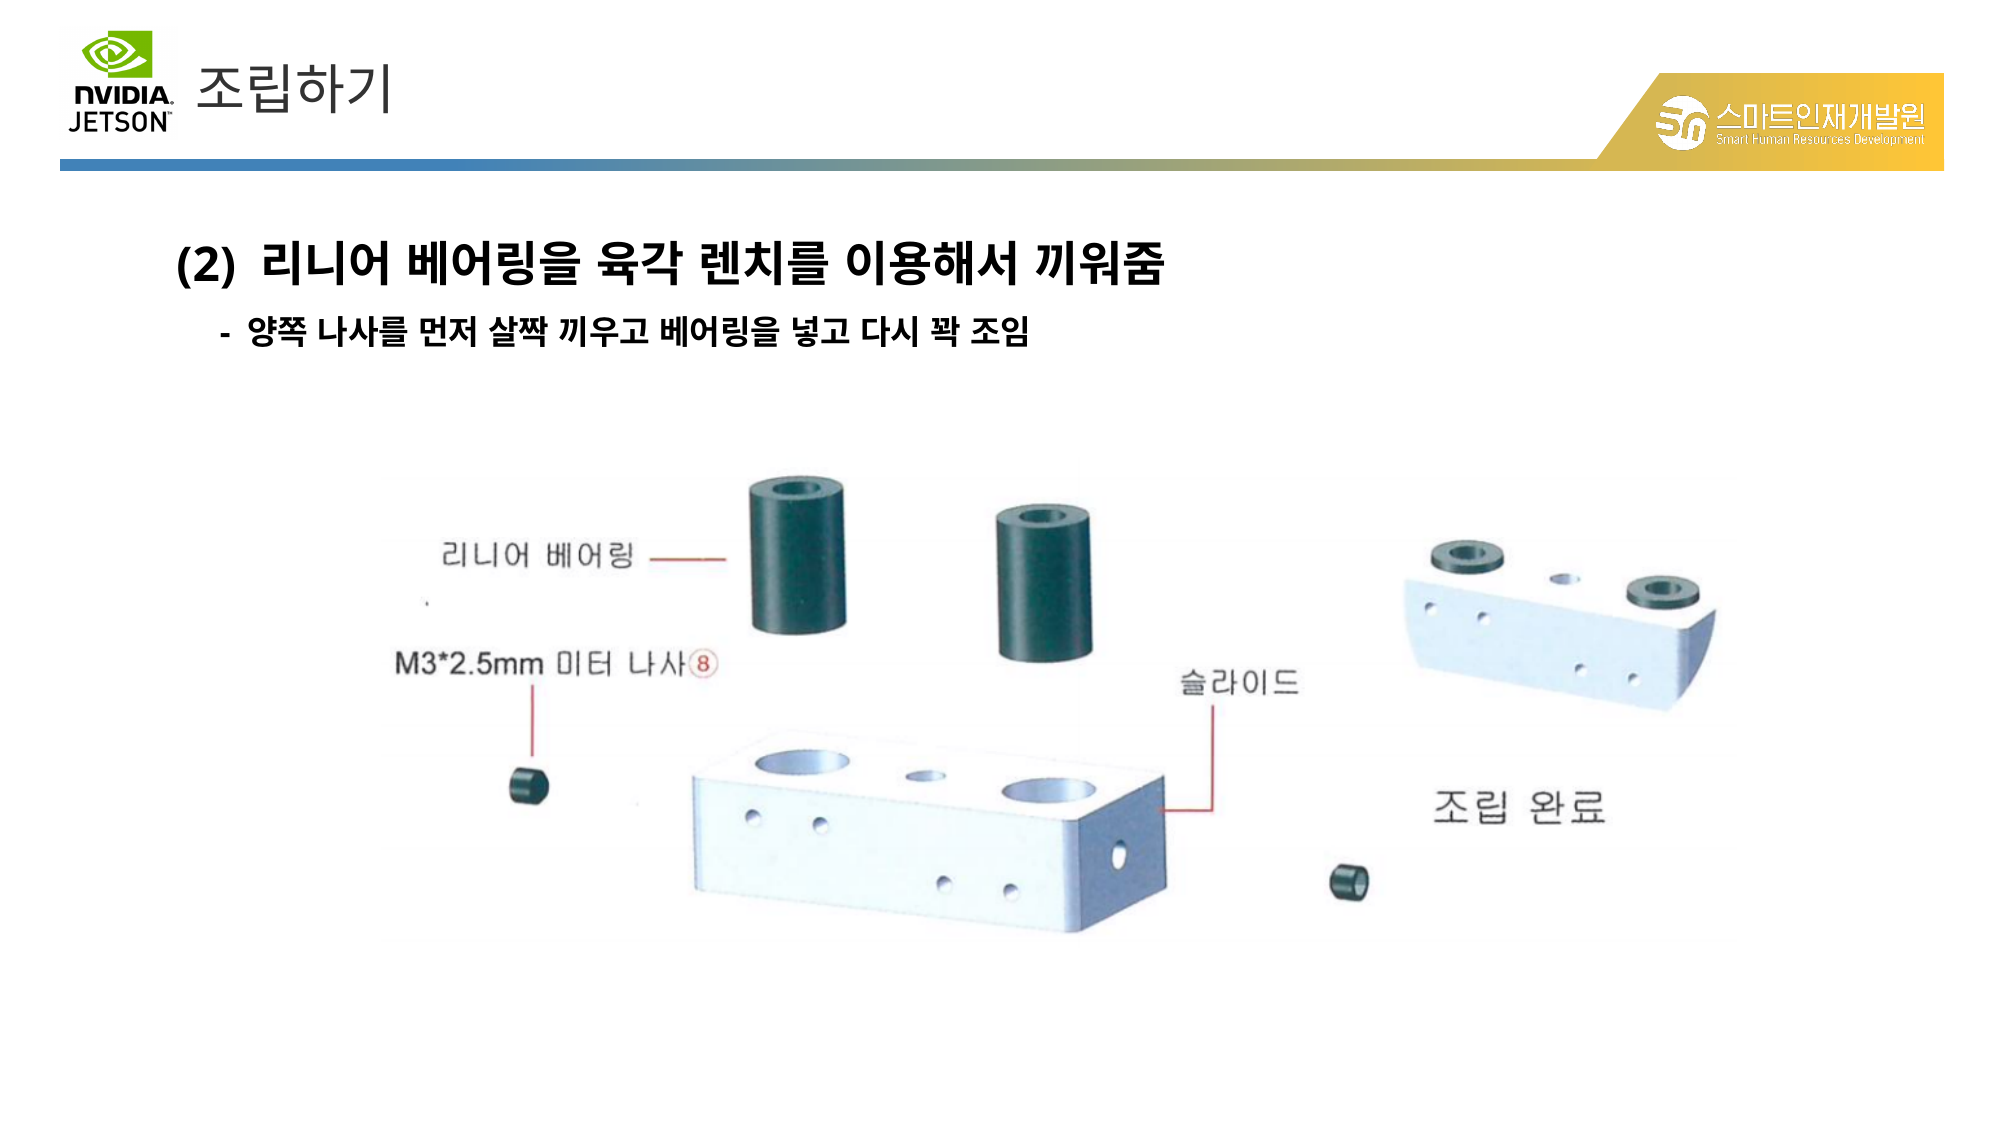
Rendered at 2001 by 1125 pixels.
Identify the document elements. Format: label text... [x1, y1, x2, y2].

text_box 조립하기 [180, 47, 410, 128]
picture [1643, 84, 1938, 162]
text_box (2) 리니어 베어링을 육각 렌치를 이용해서 끼워줌 - 양쪽 나사를 먼저 살짝 끼우고 베어링을 넣고 다시 꽉 조임 [161, 197, 1863, 359]
picture [381, 457, 1737, 948]
picture [59, 26, 178, 140]
